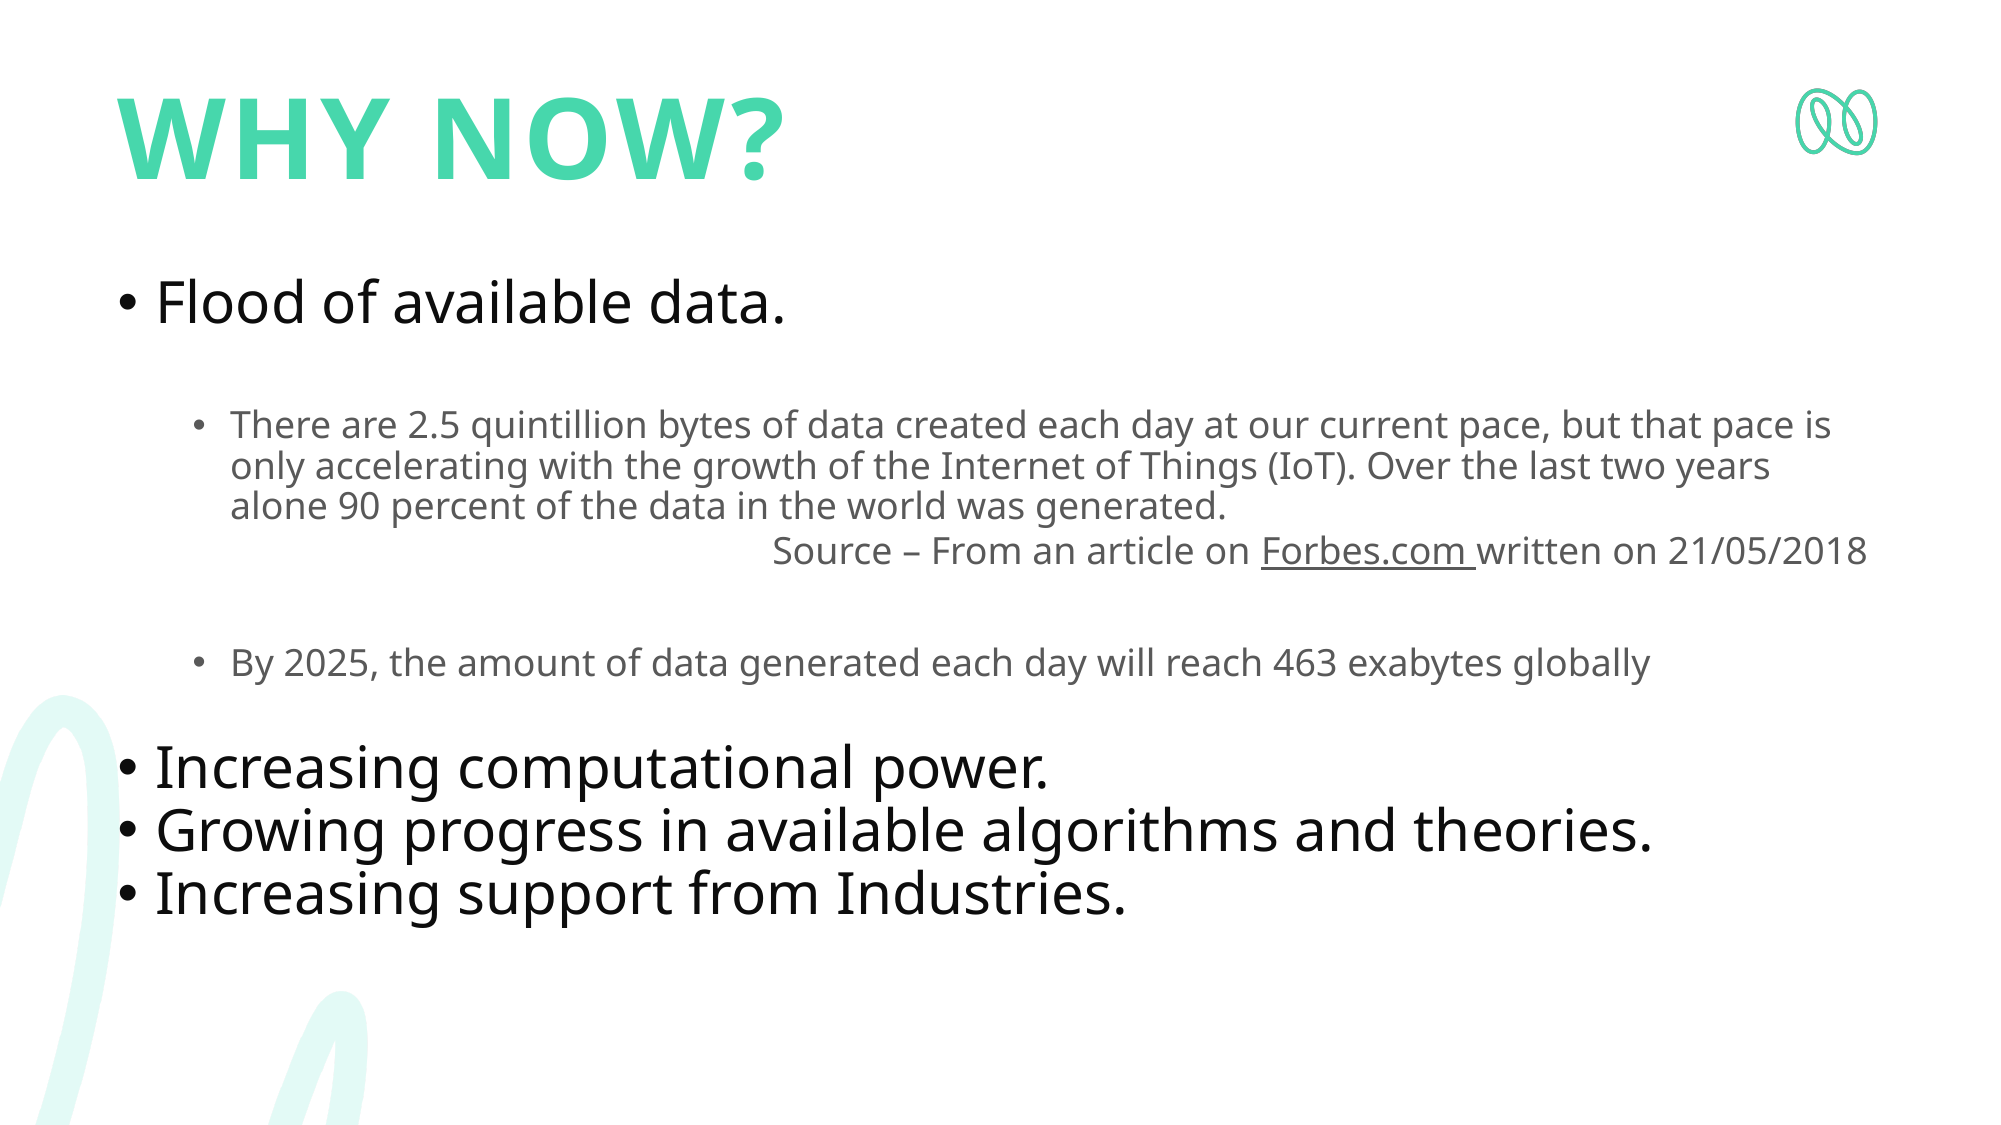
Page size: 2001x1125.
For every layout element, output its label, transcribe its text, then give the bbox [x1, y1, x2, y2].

picture [1772, 62, 1906, 180]
list Flood of available data. There are 2.5 quintillion bytes of data created each day at our current pace, but that pace is only accelerating with the growth of the Internet of Things (IoT). Over the last two years alone 90 percent of the data in the world was generated. Source – From an article on Forbes.com written on 21/05/2018 By 2025, the amount of data generated each day will reach 463 exabytes globally Increasing computational power. Growing progress in available algorithms and theories. Increasing support from Industries. [102, 265, 1884, 901]
title Why Now? [102, 55, 1284, 212]
